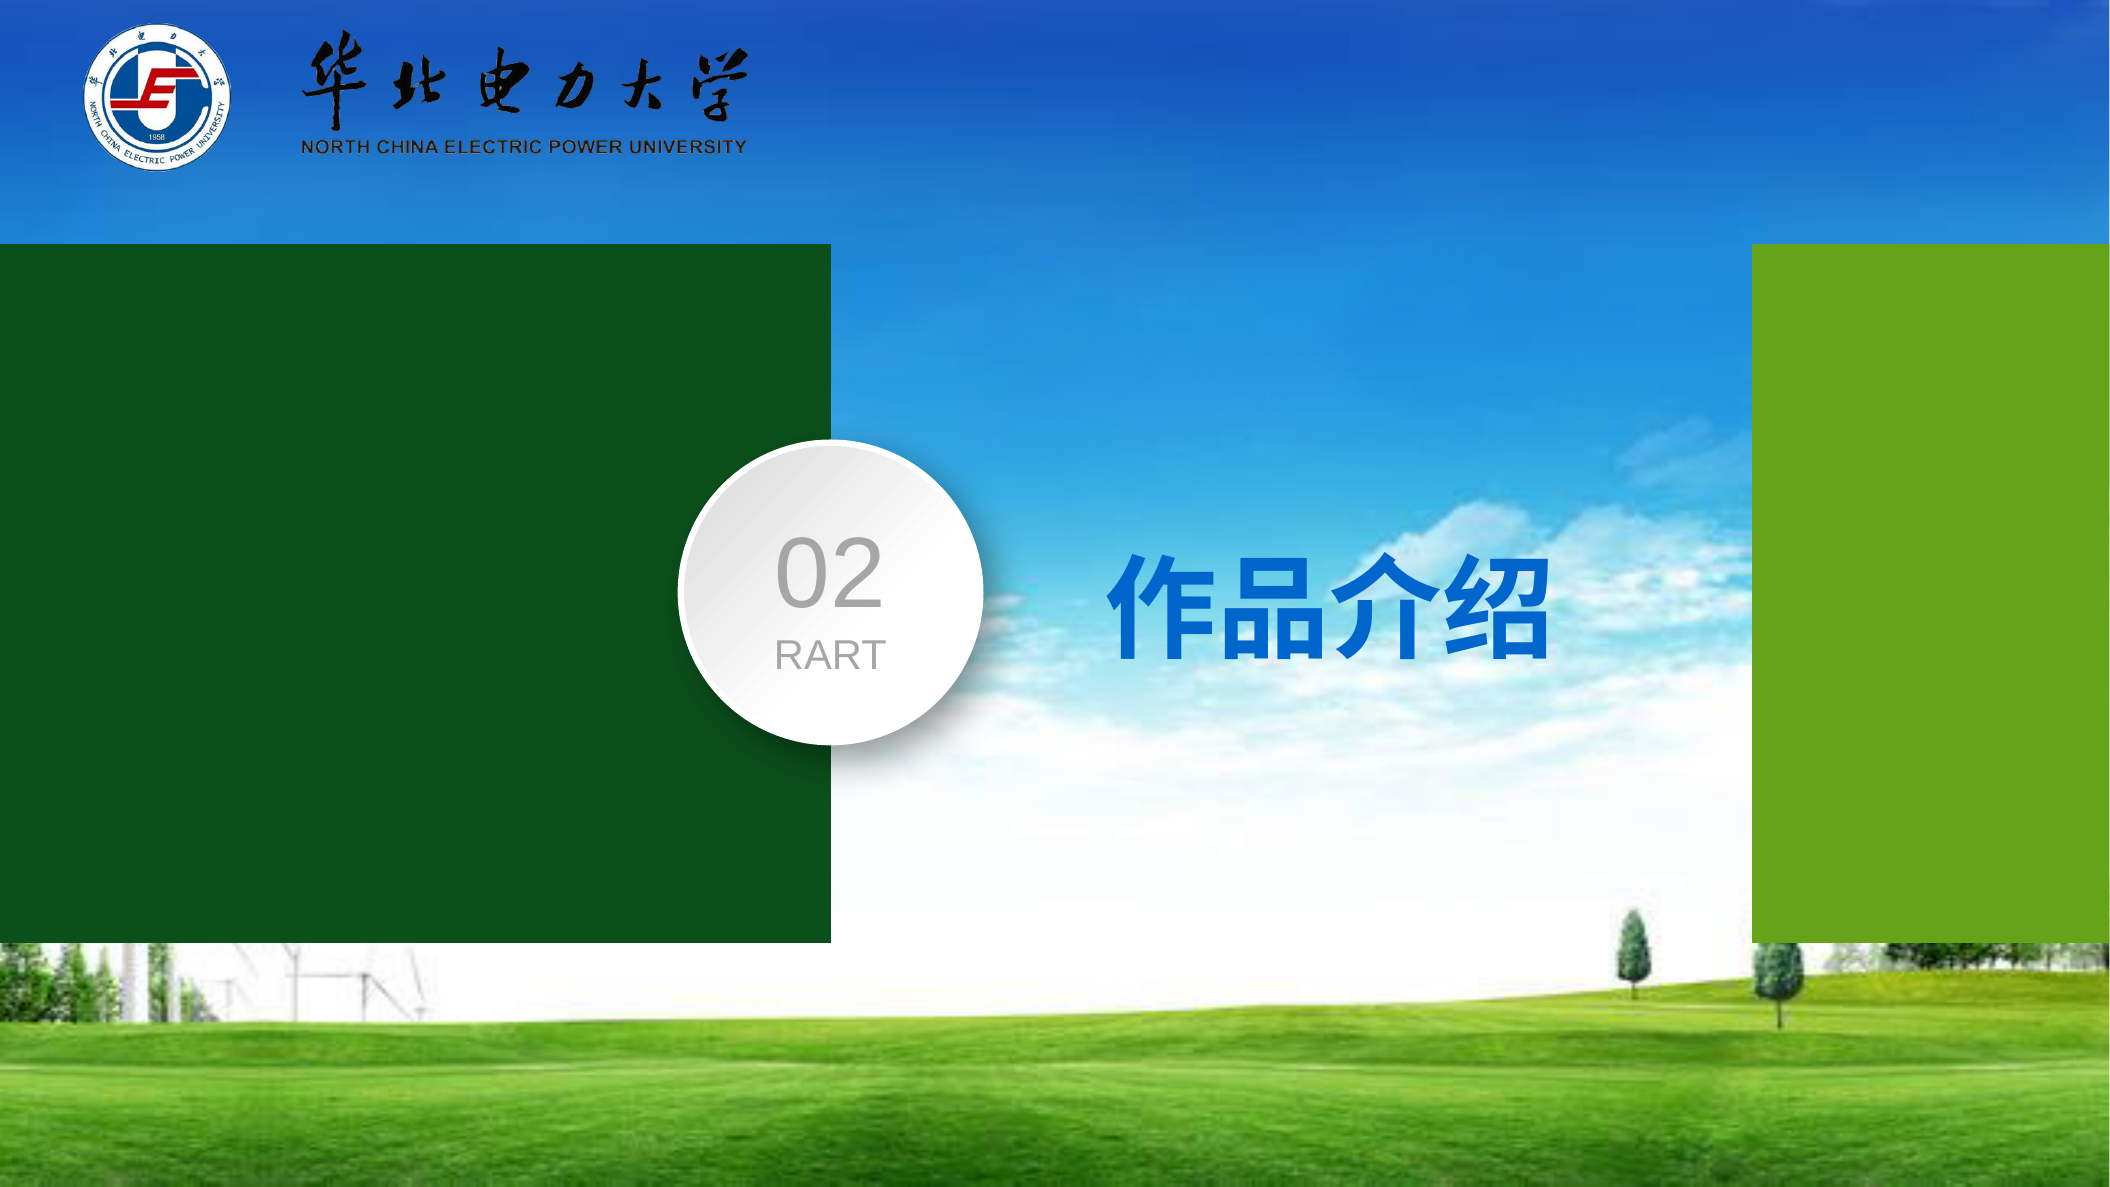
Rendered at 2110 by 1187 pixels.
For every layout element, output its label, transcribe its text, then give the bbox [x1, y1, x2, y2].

text_box [679, 441, 982, 744]
picture [0, 0, 2110, 1187]
text_box 作品介绍 [1104, 536, 1628, 672]
text_box 02 RART [706, 507, 955, 678]
text_box [1751, 243, 2110, 943]
text_box [0, 243, 832, 943]
